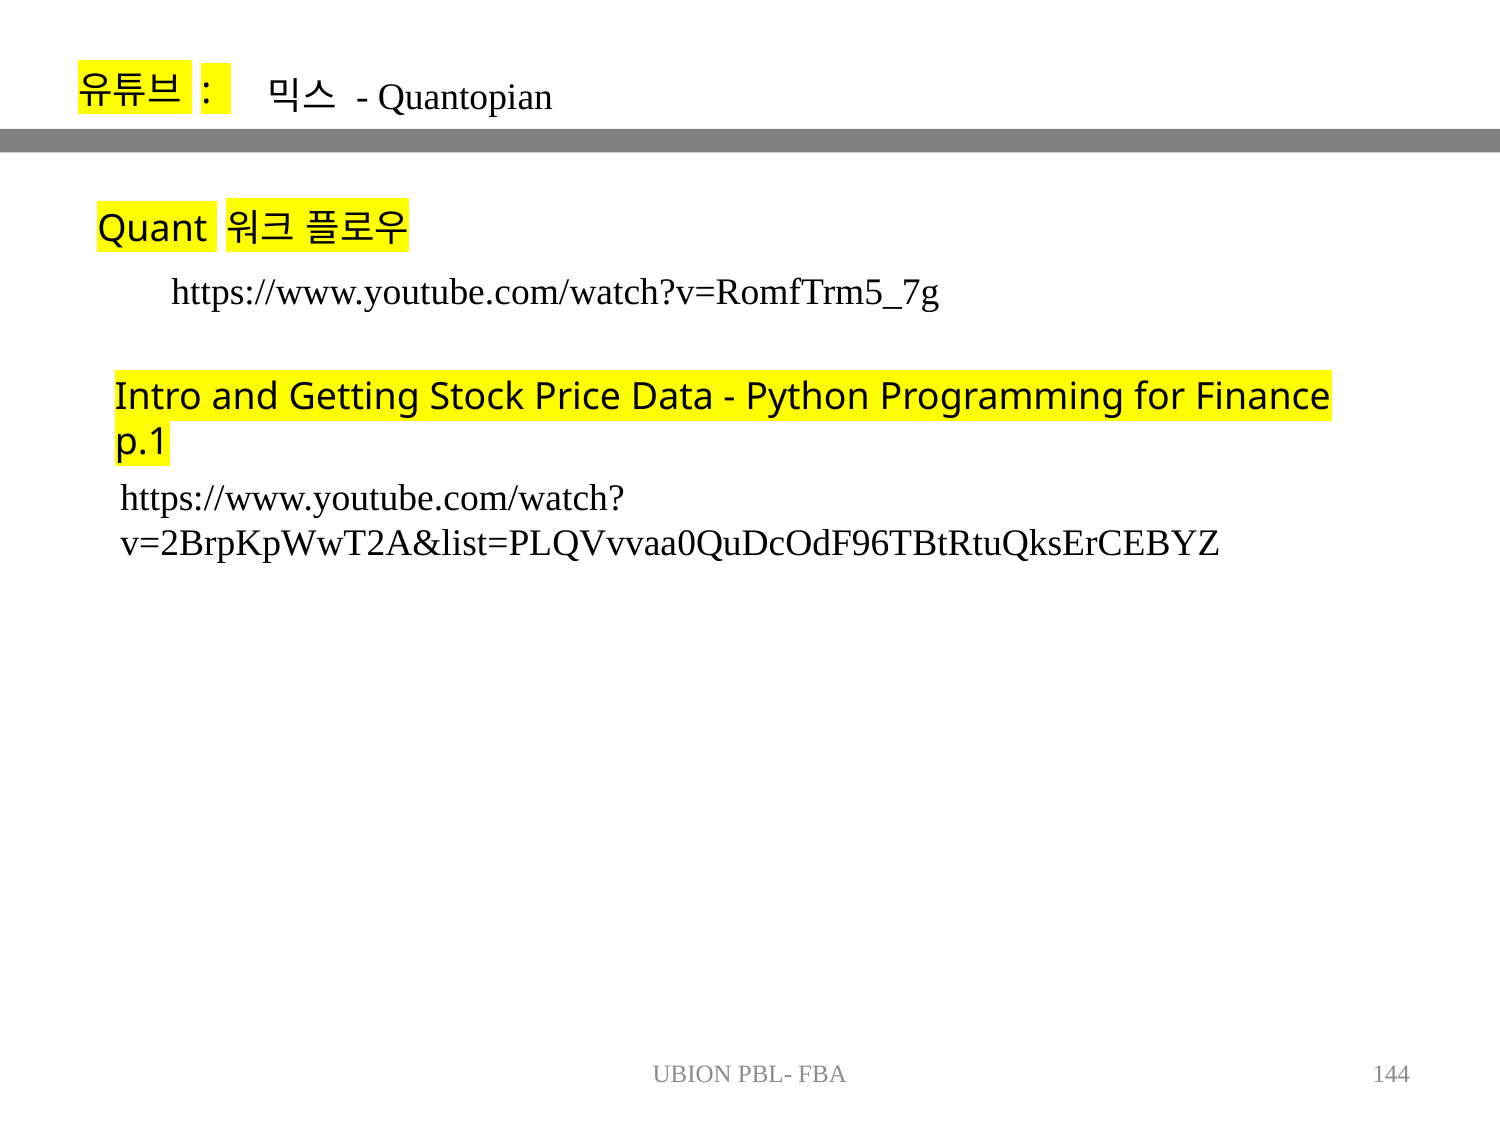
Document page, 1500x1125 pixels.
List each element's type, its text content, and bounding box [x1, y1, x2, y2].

text_box 믹스 - Quantopian [252, 64, 569, 124]
text_box https://www.youtube.com/watch?v=2BrpKpWwT2A&list=PLQVvvaa0QuDcOdF96TBtRtuQksErCEBYZ [105, 465, 1400, 571]
text_box Intro and Getting Stock Price Data - Python Programming for Finance p.1 [100, 364, 1400, 470]
footer UBION PBL- FBA [512, 1042, 988, 1103]
text_box [0, 128, 1500, 153]
text_box 유튜브 : [63, 58, 246, 119]
text_box Quant 워크 플로우 [82, 196, 425, 256]
slide_number 144 [1074, 1042, 1425, 1103]
text_box https://www.youtube.com/watch?v=RomfTrm5_7g [156, 259, 1317, 320]
